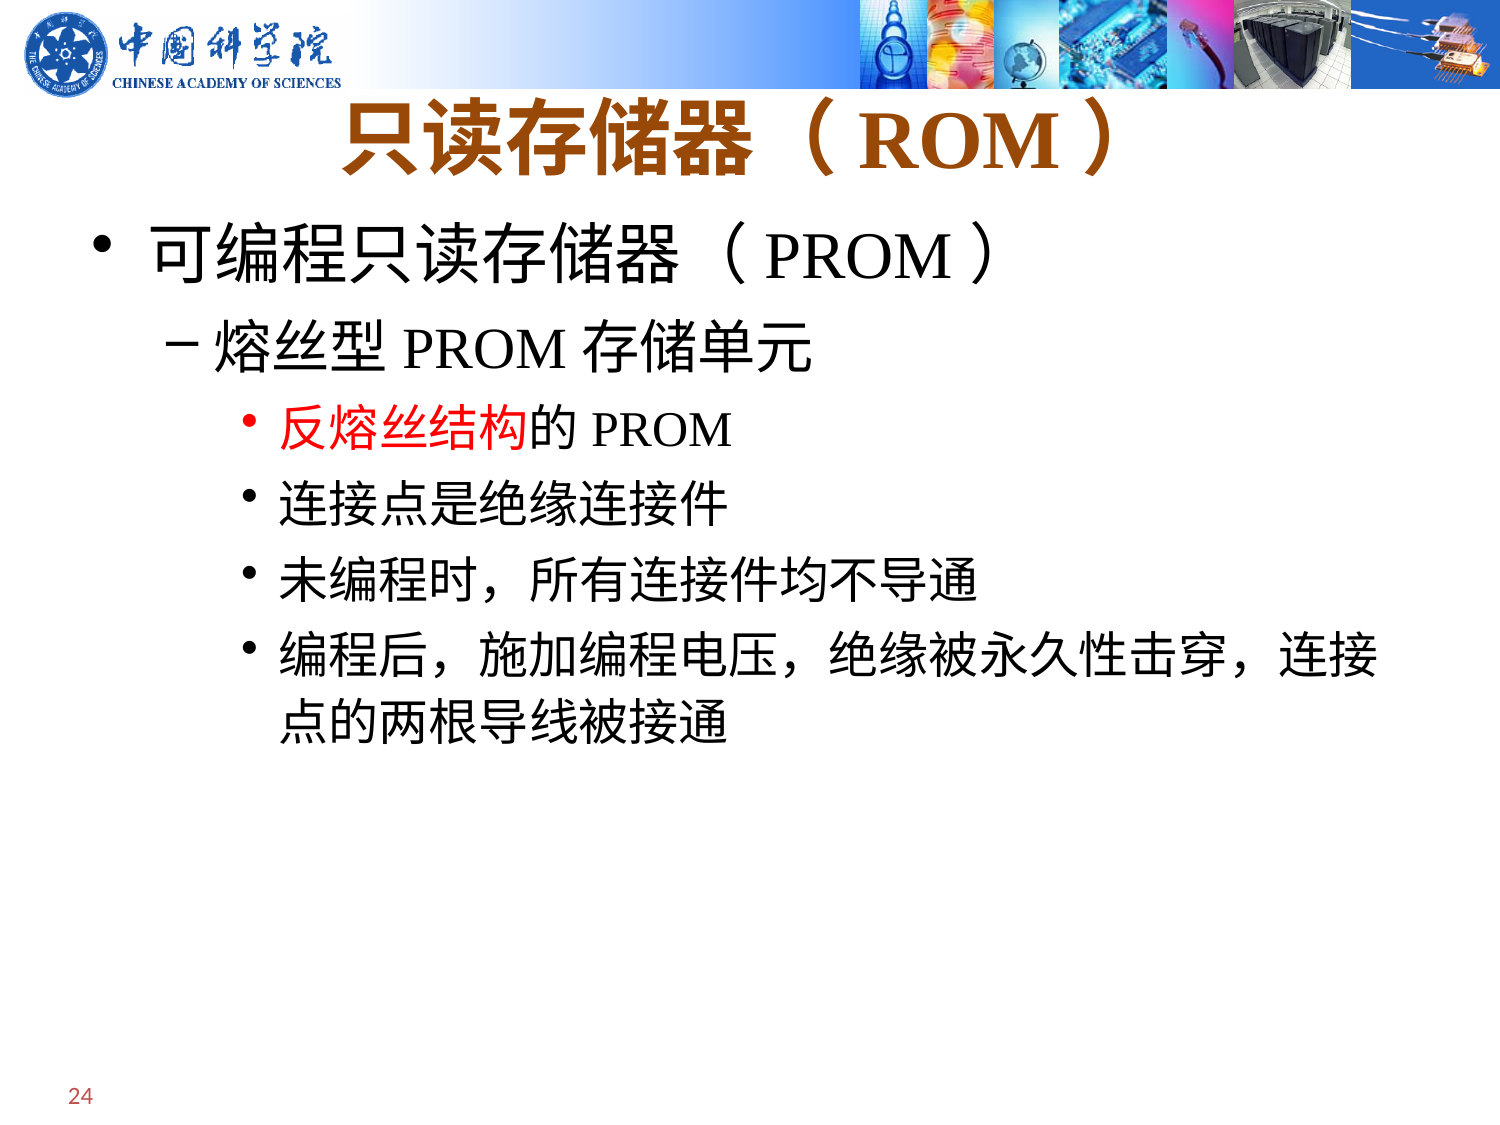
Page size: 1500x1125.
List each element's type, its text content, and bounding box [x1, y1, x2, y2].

picture [860, 0, 1500, 89]
list 可编程只读存储器（PROM） 熔丝型PROM存储单元 反熔丝结构的PROM 连接点是绝缘连接件 未编程时，所有连接件均不导通 编程后，施加编程电压，绝缘被永久性击穿，连接点的两根导线被接通 [76, 196, 1427, 946]
picture [23, 10, 349, 102]
title 只读存储器（ROM） [76, 78, 1427, 196]
